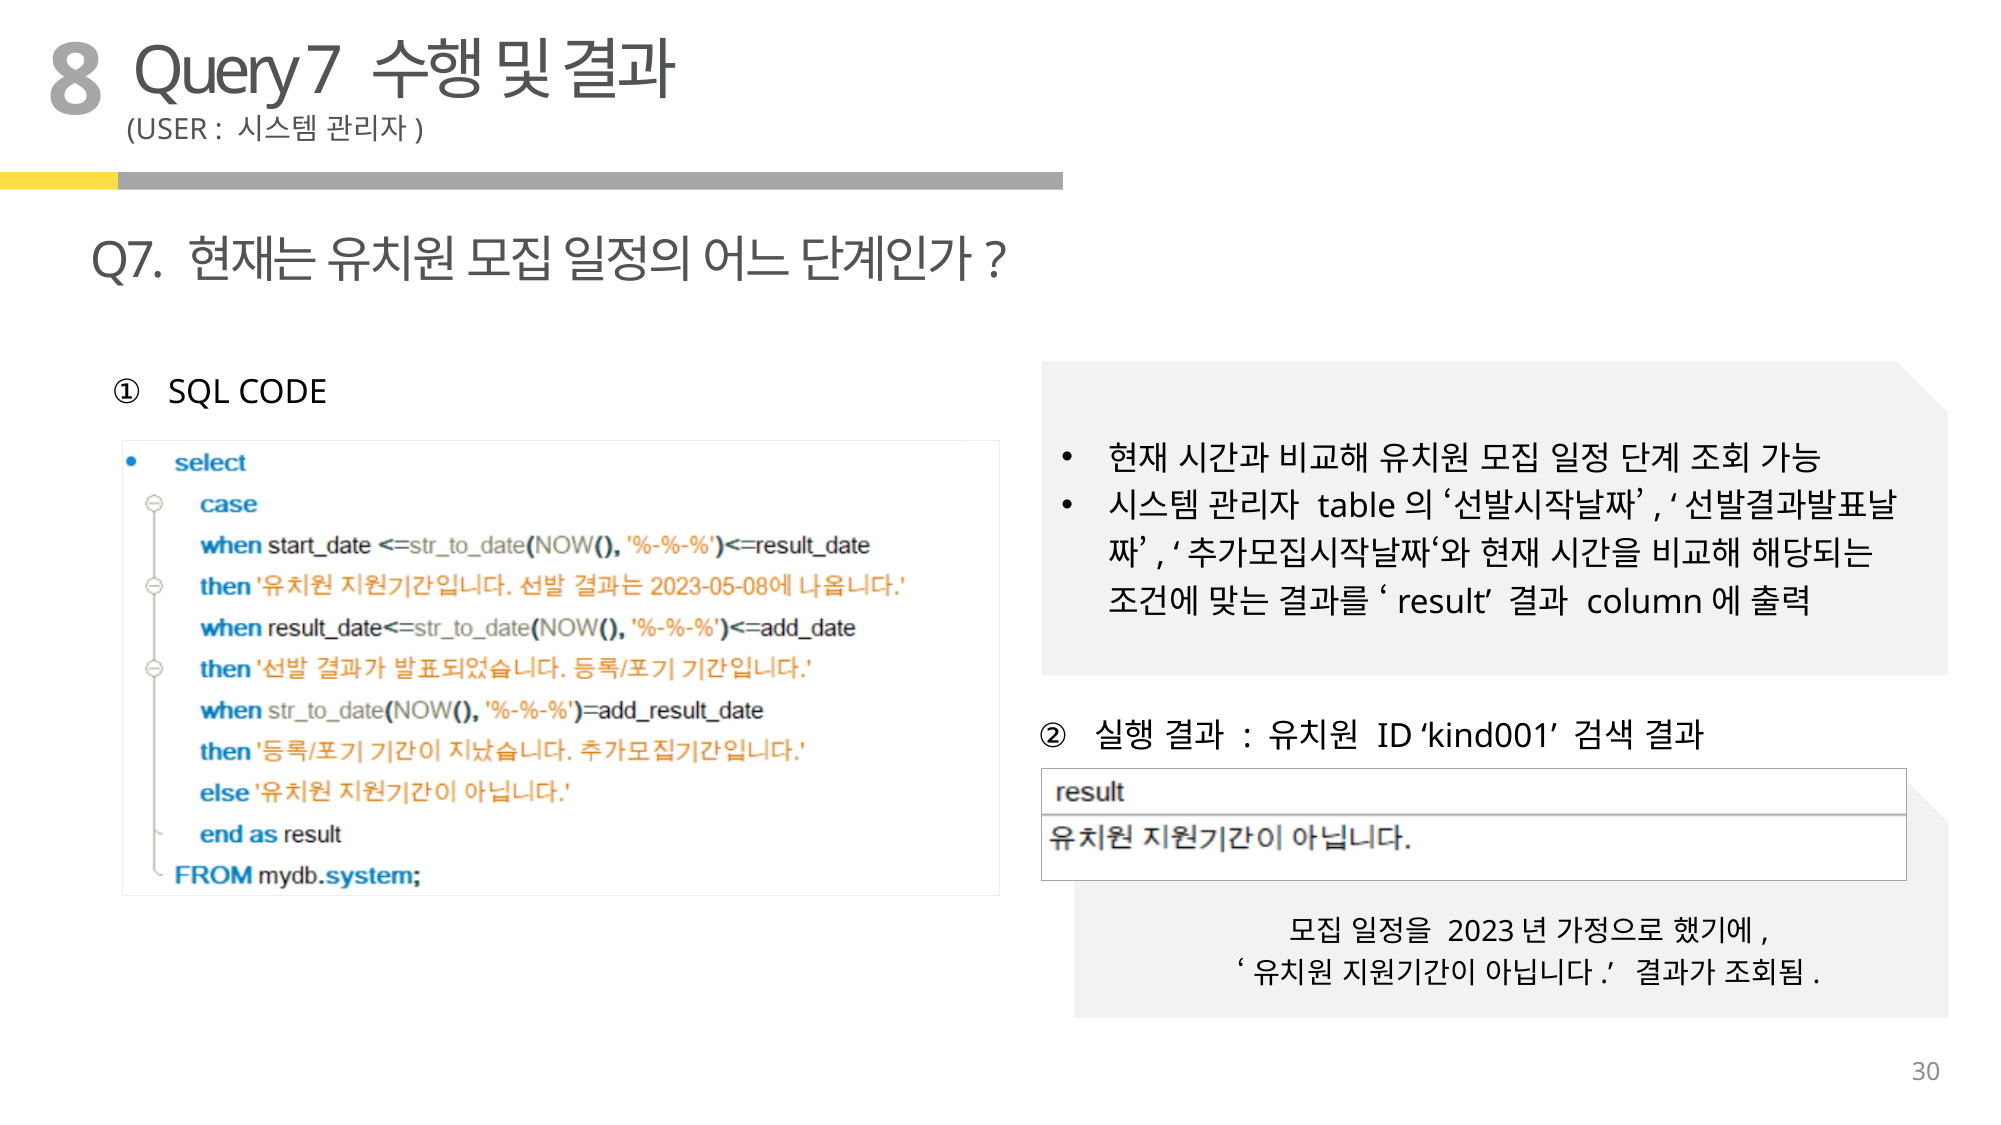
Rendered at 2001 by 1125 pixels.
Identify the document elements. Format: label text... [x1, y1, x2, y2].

text_box 8 [32, 7, 120, 143]
text_box (USER : 시스템 관리자) [112, 103, 439, 153]
text_box SQL CODE [97, 342, 397, 418]
slide_number 30 [1505, 1042, 1956, 1103]
text_box [1040, 359, 1950, 677]
text_box Q7. 현재는 유치원 모집 일정의 어느 단계인가? [75, 220, 1881, 295]
picture [1041, 768, 1907, 881]
picture [122, 440, 1000, 896]
text_box Query 7 수행 및 결과 [118, 19, 772, 115]
text_box 실행 결과 : 유치원 ID ‘kind001’ 검색 결과 [1023, 687, 1766, 762]
text_box [0, 171, 119, 191]
text_box [119, 171, 1064, 191]
text_box 현재 시간과 비교해 유치원 모집 일정 단계 조회 가능 시스템 관리자 table의 ‘선발시작날짜’, ‘선발결과발표날짜’, ‘추가모집시작날짜‘와 현재 시간을 비교해 해당되는 조건에 맞는 결과를 ‘result’ 결과 column에 출력 [1046, 421, 1969, 628]
text_box 모집 일정을 2023년 가정으로 했기에, ‘유치원 지원기간이 아닙니다.’ 결과가 조회됨. [1068, 897, 1990, 1039]
text_box [1073, 782, 1950, 897]
